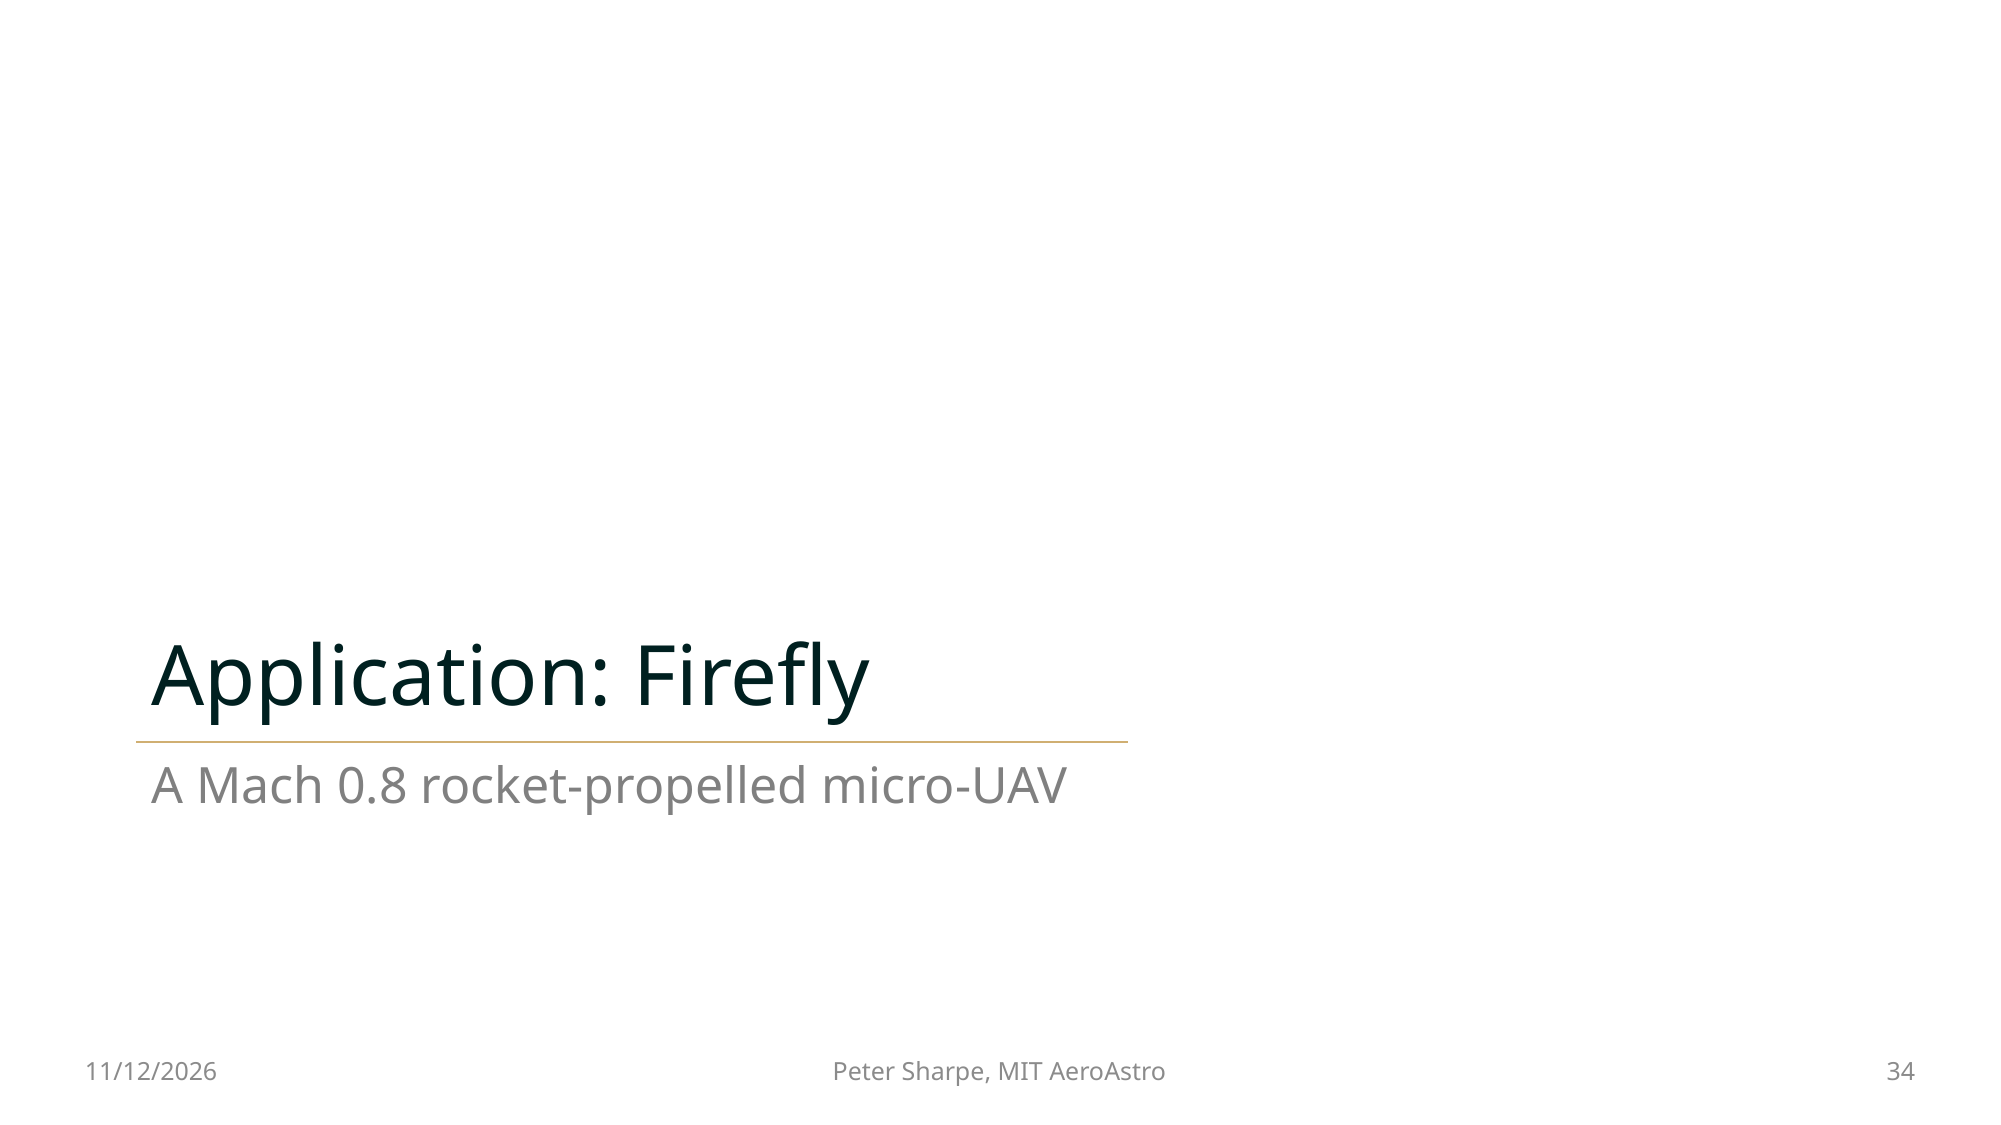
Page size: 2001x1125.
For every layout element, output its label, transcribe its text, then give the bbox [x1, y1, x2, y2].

list A Mach 0.8 rocket-propelled micro-UAV [136, 752, 1862, 999]
slide_number 34 [1733, 1042, 1931, 1103]
footer Peter Sharpe, MIT AeroAstro [287, 1042, 1713, 1103]
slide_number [69, 1042, 267, 1103]
title Application: Firefly [136, 263, 1862, 731]
